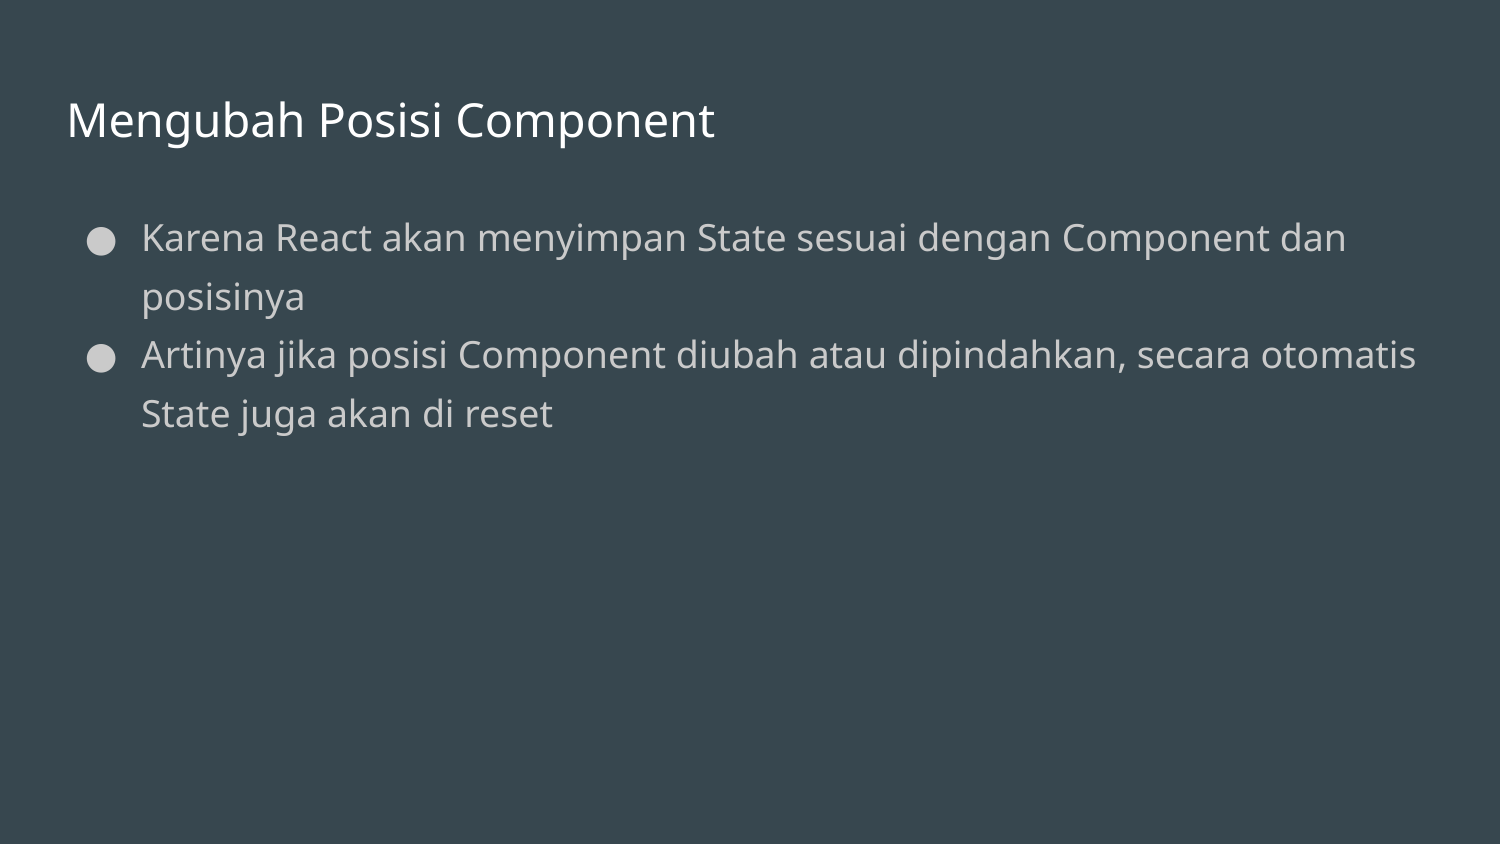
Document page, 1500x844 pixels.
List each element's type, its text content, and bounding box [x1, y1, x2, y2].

title Mengubah Posisi Component [51, 72, 1449, 167]
list Karena React akan menyimpan State sesuai dengan Component dan posisinya Artinya jika posisi Component diubah atau dipindahkan, secara otomatis State juga akan di reset [51, 189, 1449, 750]
